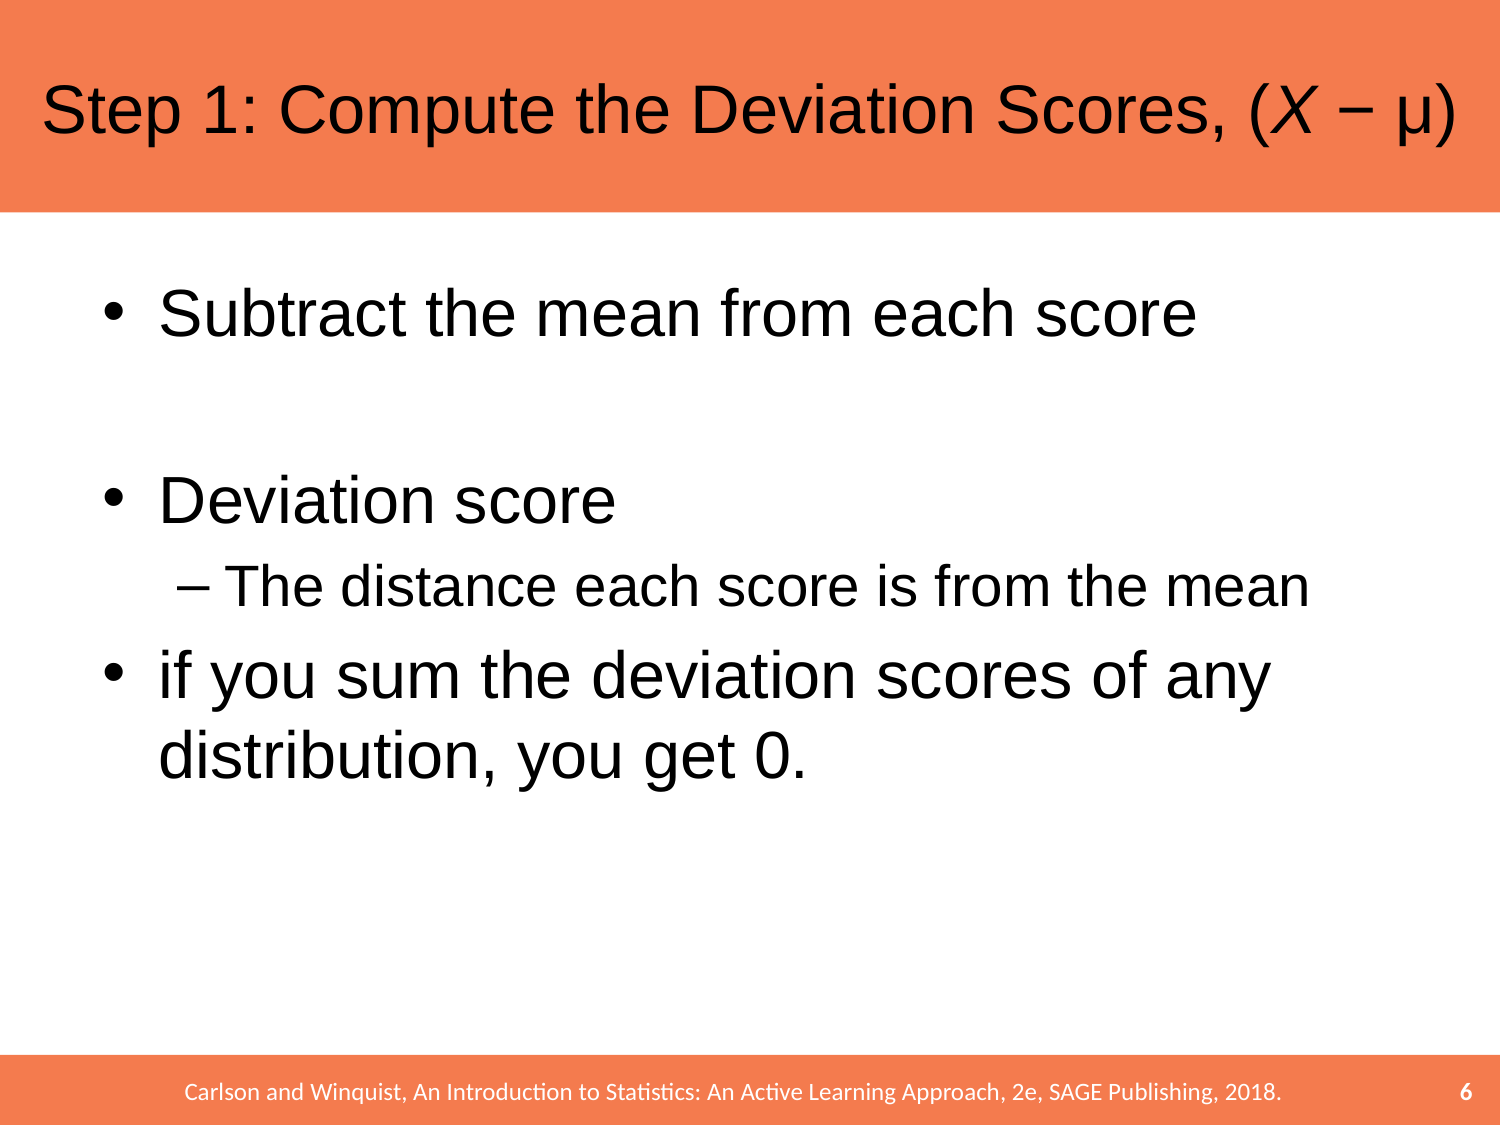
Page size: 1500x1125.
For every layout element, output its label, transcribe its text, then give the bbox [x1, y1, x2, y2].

slide_number 6 [1387, 1060, 1488, 1120]
title Step 1: Compute the Deviation Scores, (X − μ) [12, 18, 1488, 194]
footer Carlson and Winquist, An Introduction to Statistics: An Active Learning Approach, 2e, SAGE Publishing, 2018. [150, 1060, 1325, 1121]
list Subtract the mean from each score Deviation score The distance each score is from the mean if you sum the deviation scores of any distribution, you get 0. [87, 262, 1425, 1005]
